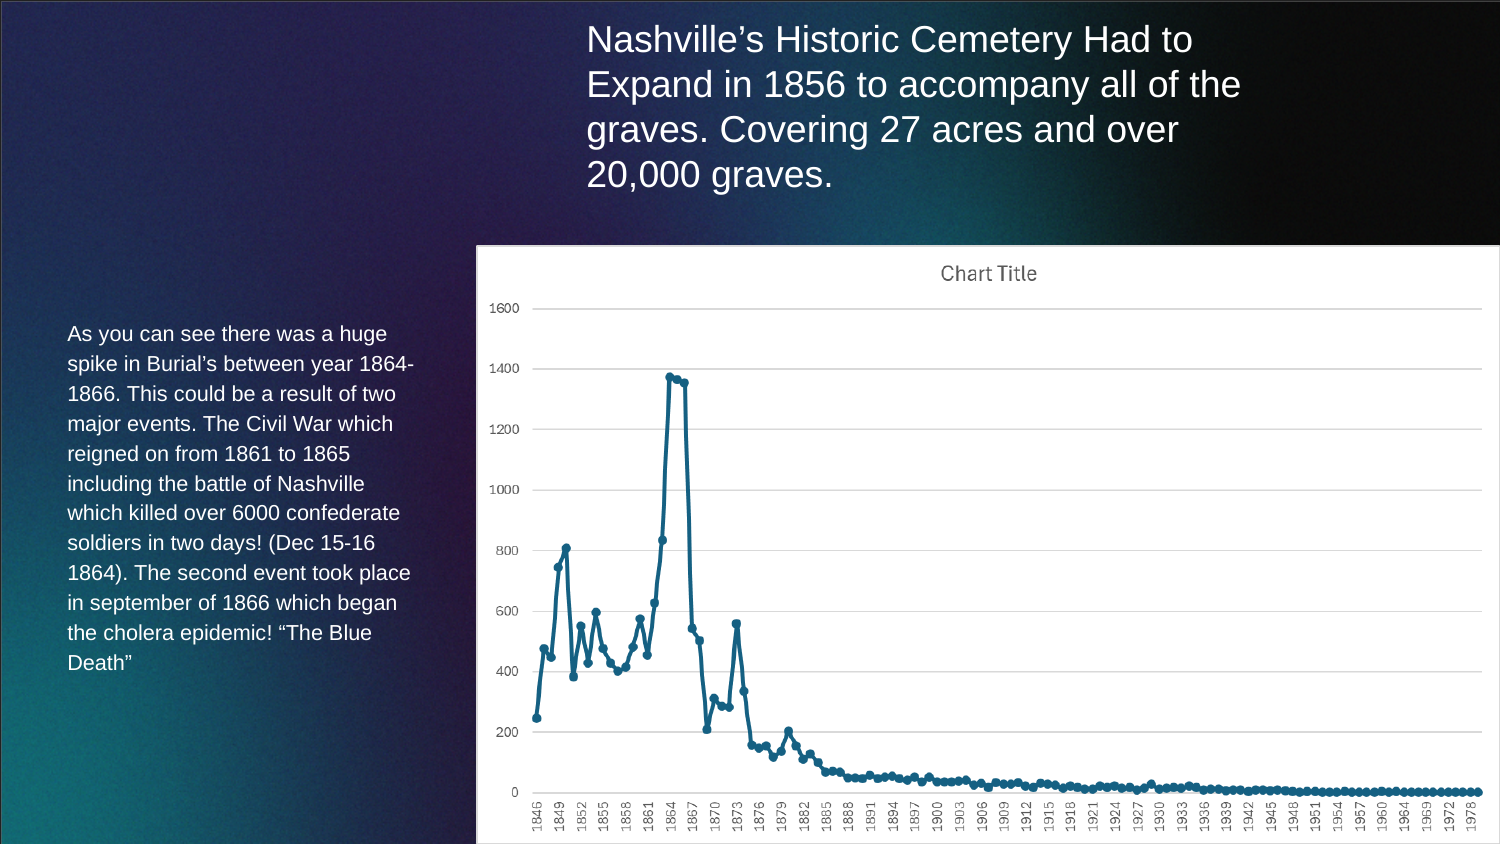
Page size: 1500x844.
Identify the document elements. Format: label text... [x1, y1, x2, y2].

picture [2, 2, 1500, 844]
list As you can see there was a huge spike in Burial’s between year 1864-1866. This could be a result of two major events. The Civil War which reigned on from 1861 to 1865 including the battle of Nashville which killed over 6000 confederate soldiers in two days! (Dec 15-16 1864). The second event took place in september of 1866 which began the cholera epidemic! “The Blue Death” [0, 297, 440, 690]
title Nashville’s Historic Cemetery Had to Expand in 1856 to accompany all of the graves. Covering 27 acres and over 20,000 graves. [571, 0, 1293, 243]
